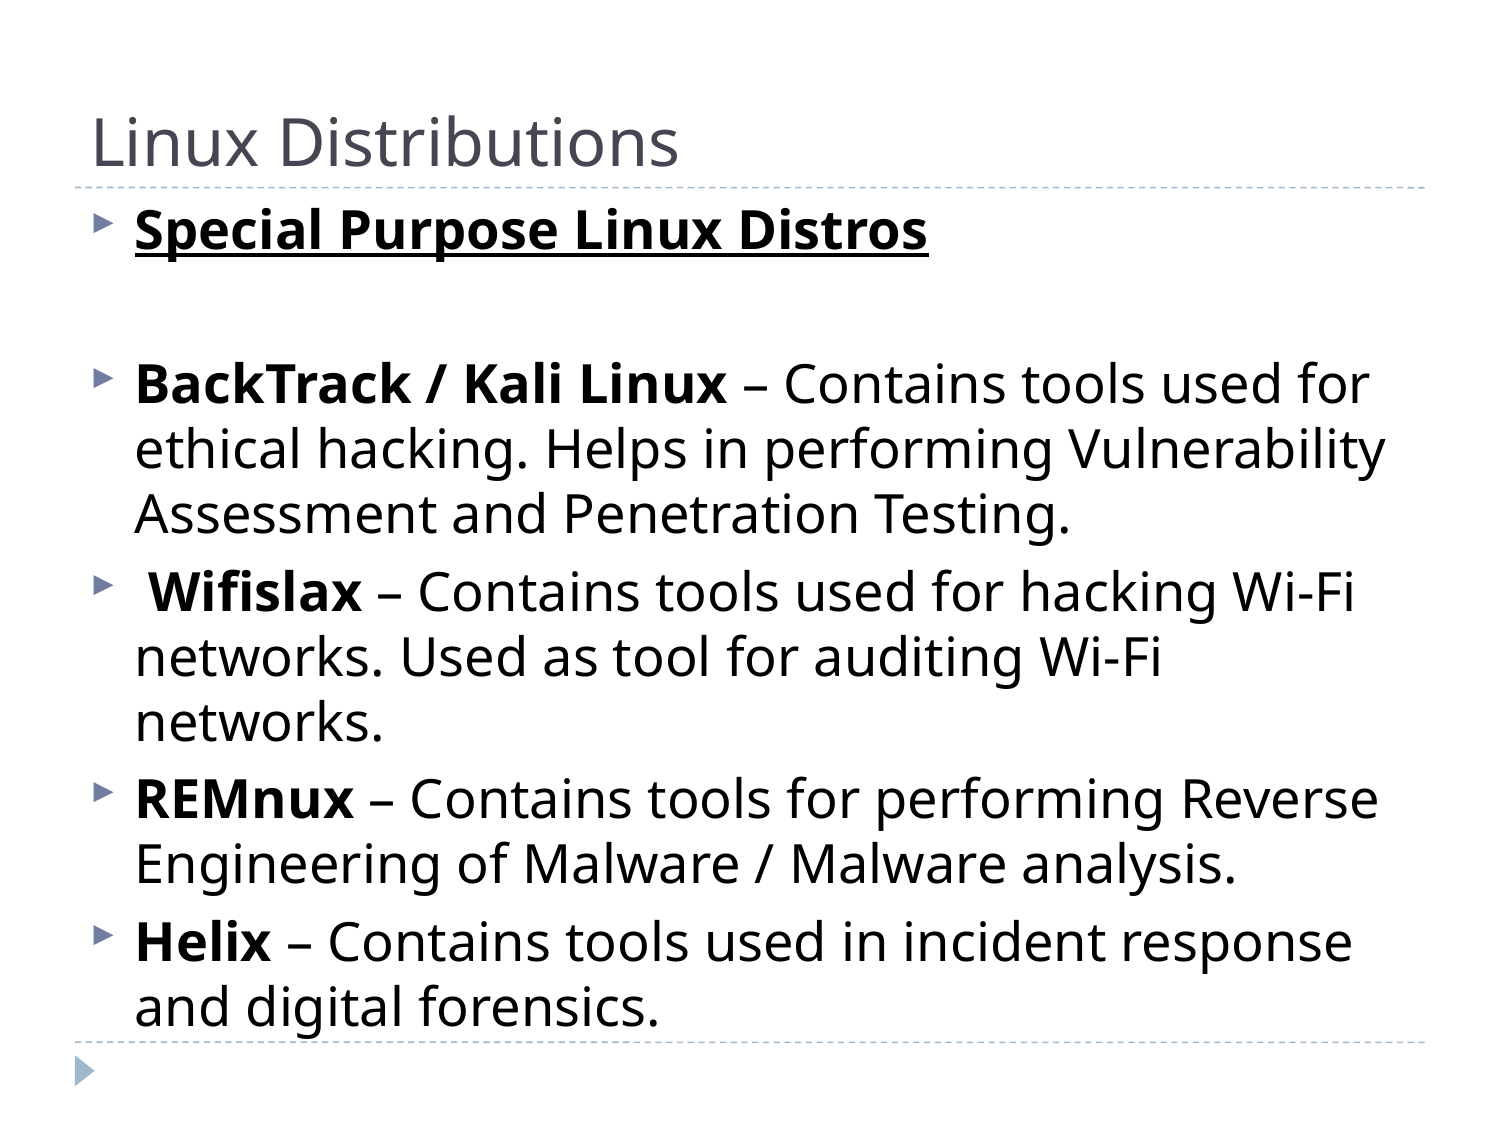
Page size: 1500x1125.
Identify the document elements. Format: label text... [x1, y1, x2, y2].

text_box Special Purpose Linux Distros BackTrack / Kali Linux – Contains tools used for ethical hacking. Helps in performing Vulnerability Assessment and Penetration Testing. Wifislax – Contains tools used for hacking Wi-Fi networks. Used as tool for auditing Wi-Fi networks. REMnux – Contains tools for performing Reverse Engineering of Malware / Malware analysis. Helix – Contains tools used in incident response and digital forensics. [74, 187, 1425, 1013]
text_box Linux Distributions [74, 24, 1425, 187]
